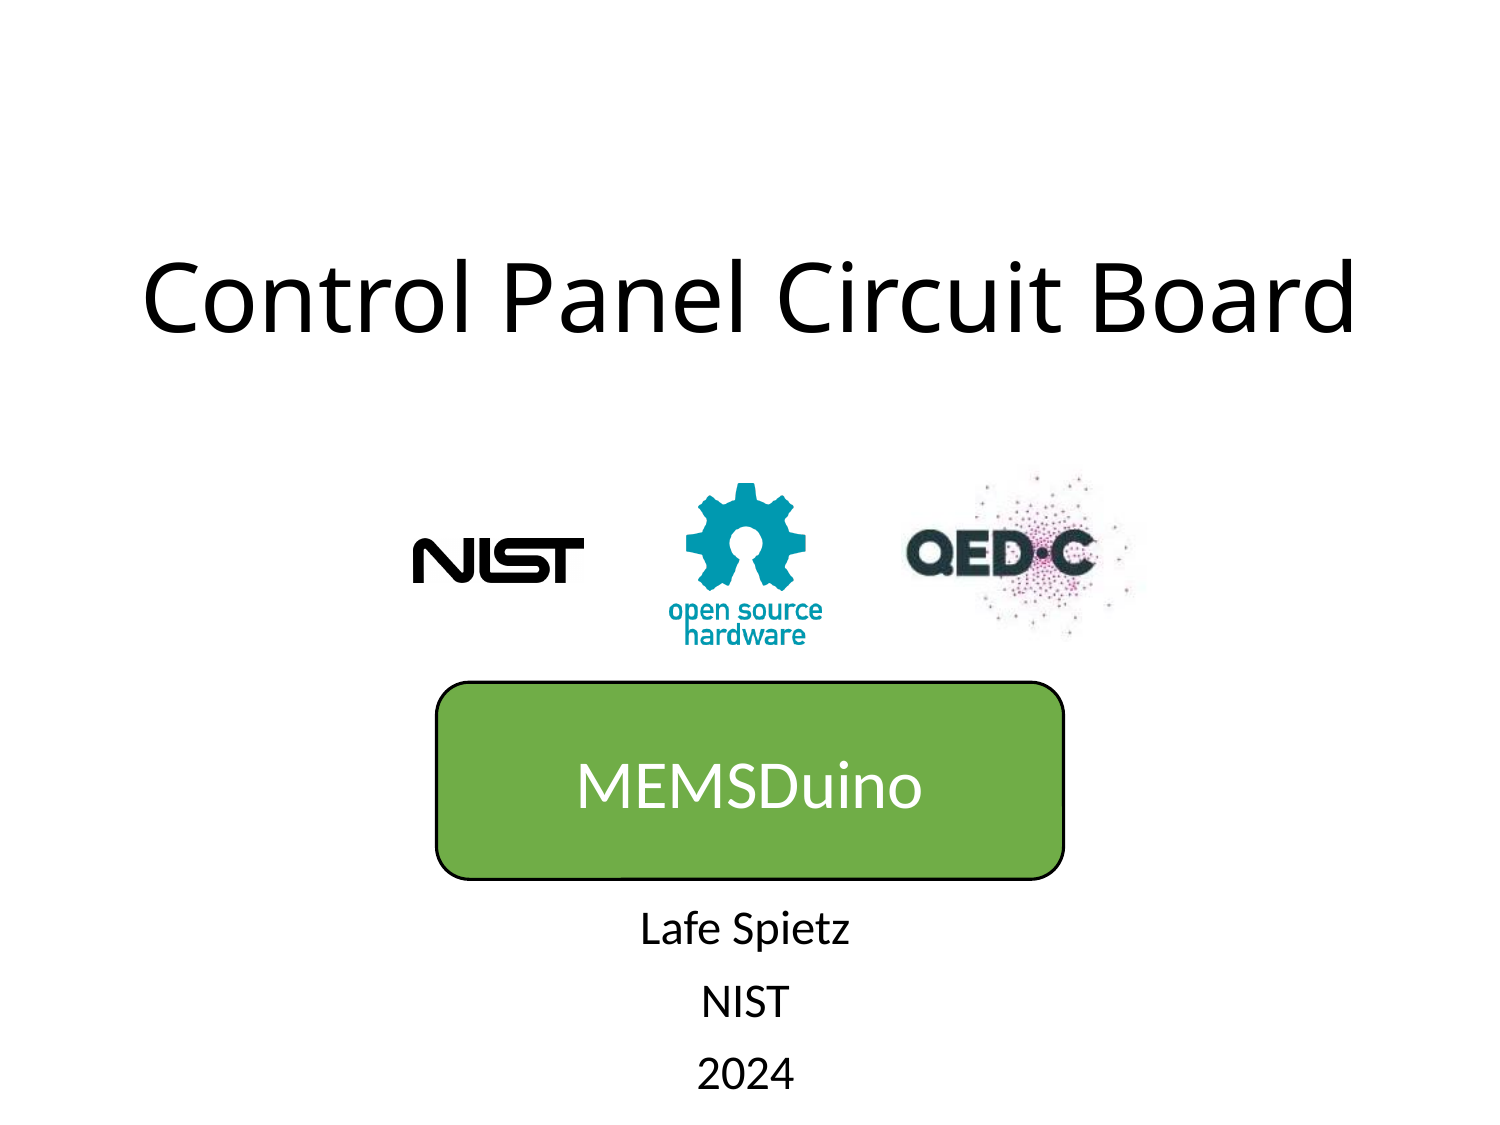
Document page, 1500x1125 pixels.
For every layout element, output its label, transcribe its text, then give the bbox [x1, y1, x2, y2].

text_box MEMSDuino [434, 680, 1066, 881]
subtitle Lafe Spietz NIST 2024 [182, 895, 1308, 1109]
title Control Panel Circuit Board [112, 184, 1388, 361]
picture [901, 464, 1152, 642]
picture [669, 483, 822, 645]
picture [413, 538, 584, 583]
